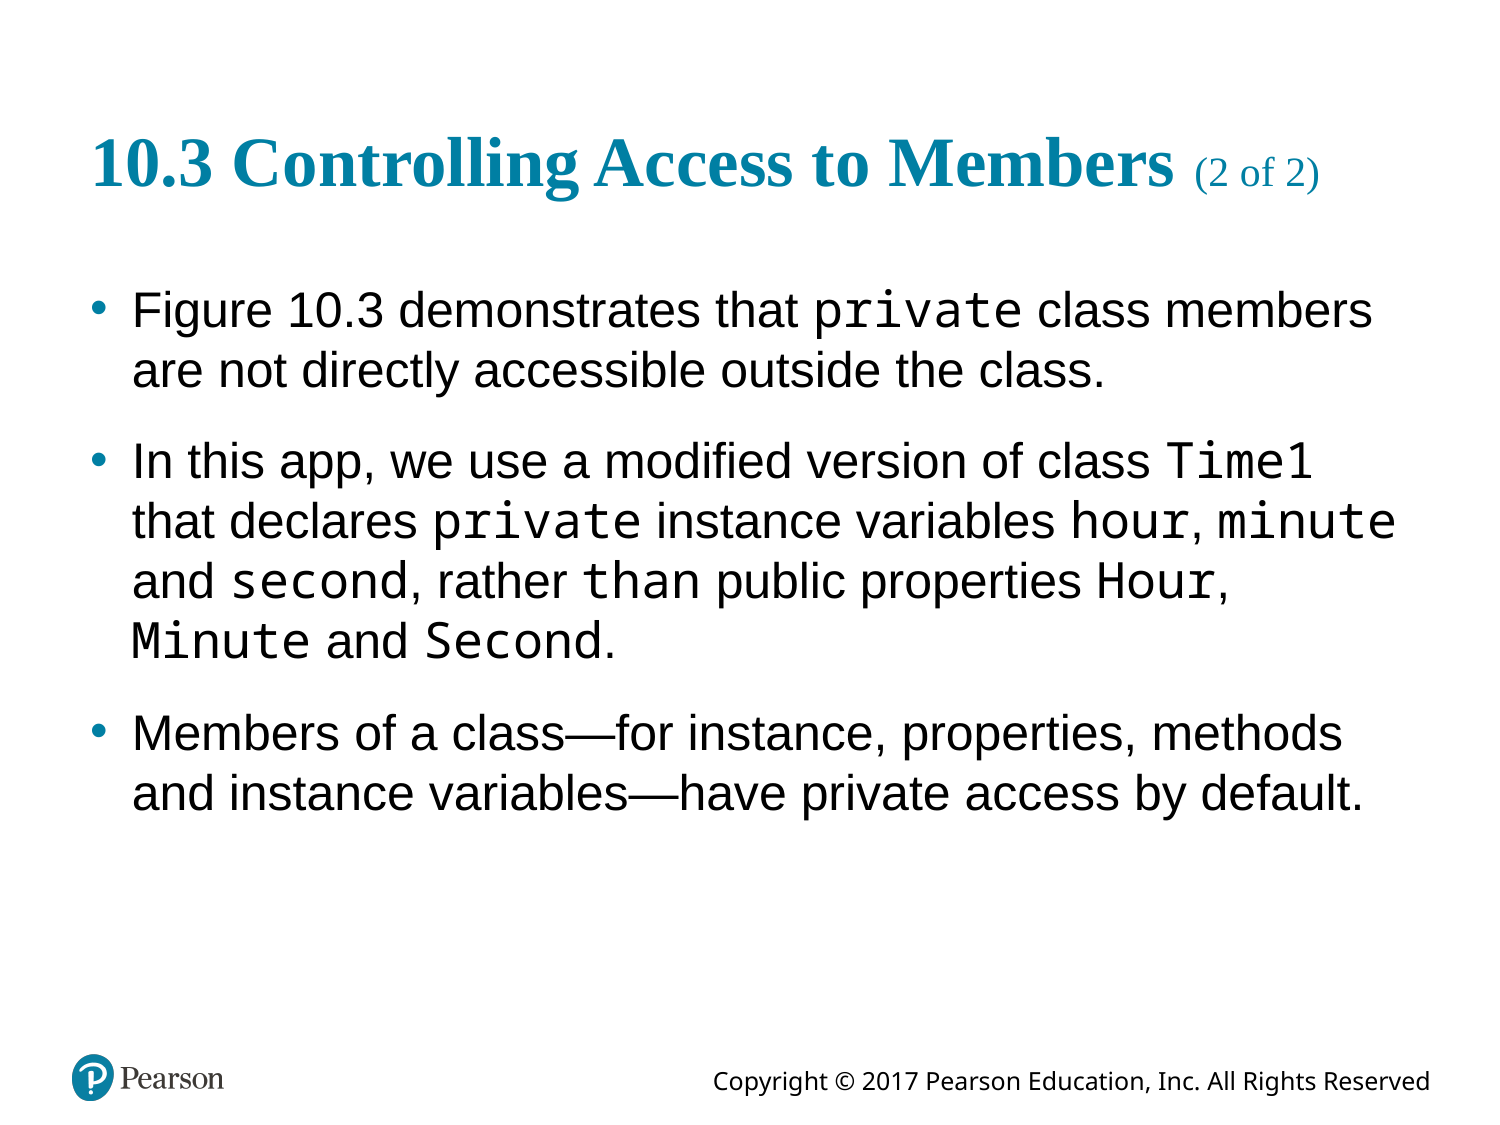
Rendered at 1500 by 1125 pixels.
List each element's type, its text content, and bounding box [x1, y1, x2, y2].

picture [72, 1087, 83, 1101]
list Figure 10.3 demonstrates that private class members are not directly accessible outside the class. In this app, we use a modified version of class Time1 that declares private instance variables hour, minute and second, rather than public properties Hour, Minute and Second. Members of a class—for instance, properties, methods and instance variables—have private access by default. [75, 262, 1425, 833]
picture [80, 1063, 106, 1088]
picture [98, 1054, 224, 1101]
picture [72, 1054, 88, 1070]
title 10.3 Controlling Access to Members (2 of 2) [75, 35, 1425, 216]
